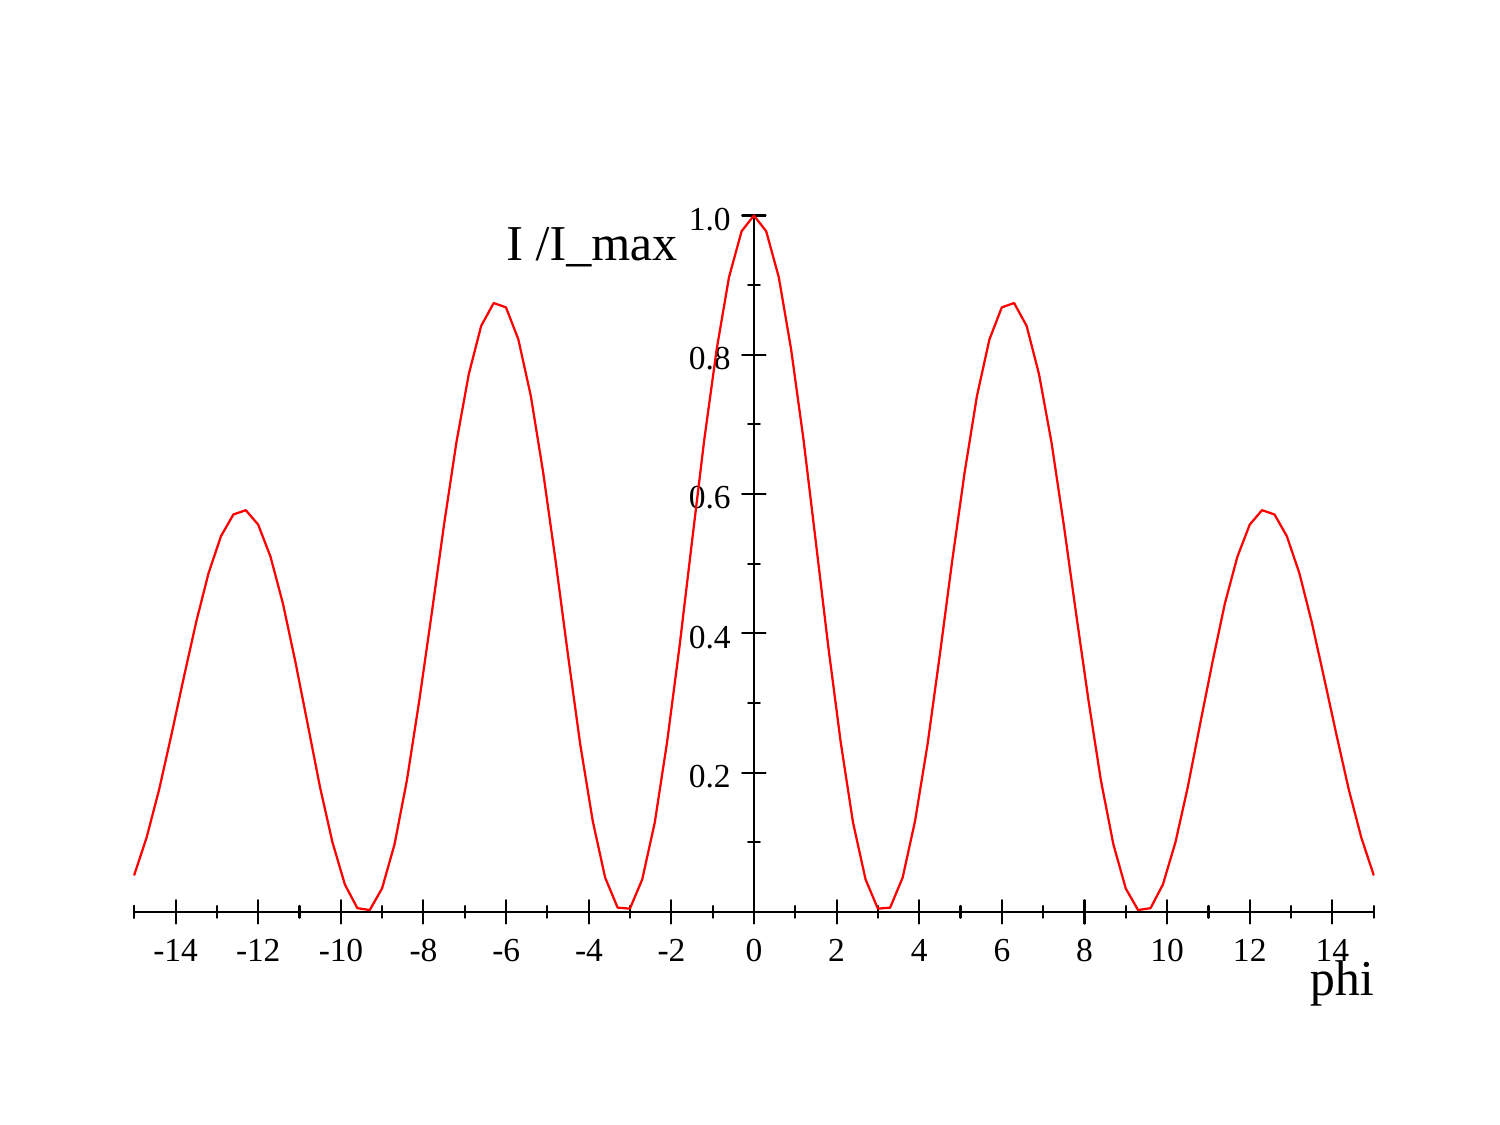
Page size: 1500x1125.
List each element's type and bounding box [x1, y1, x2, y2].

picture [110, 169, 1398, 1029]
